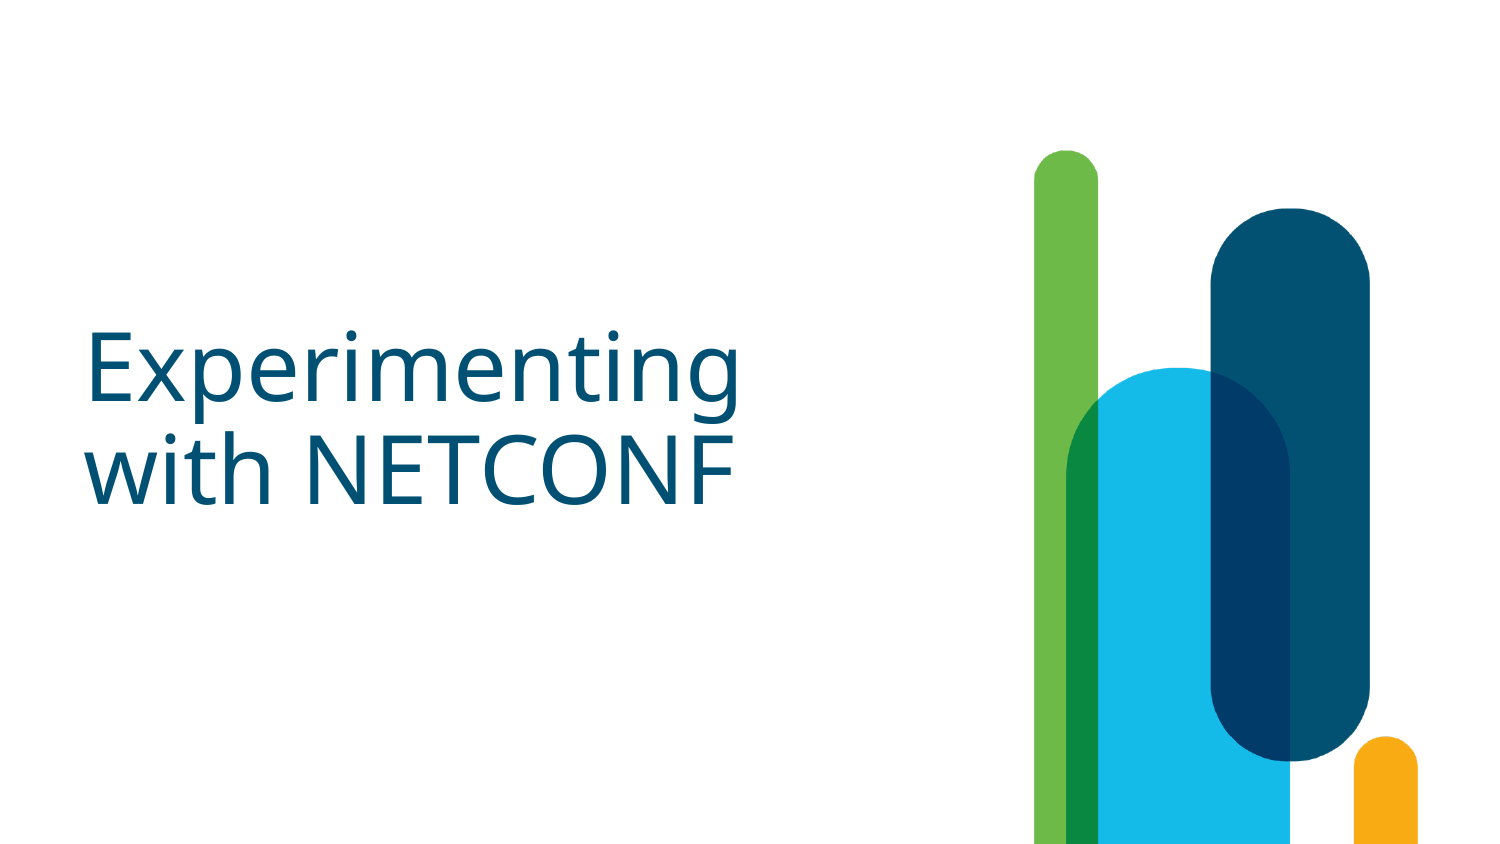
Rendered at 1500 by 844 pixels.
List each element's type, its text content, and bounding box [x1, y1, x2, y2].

title Experimenting with NETCONF [68, 211, 840, 633]
picture [0, 0, 1500, 844]
